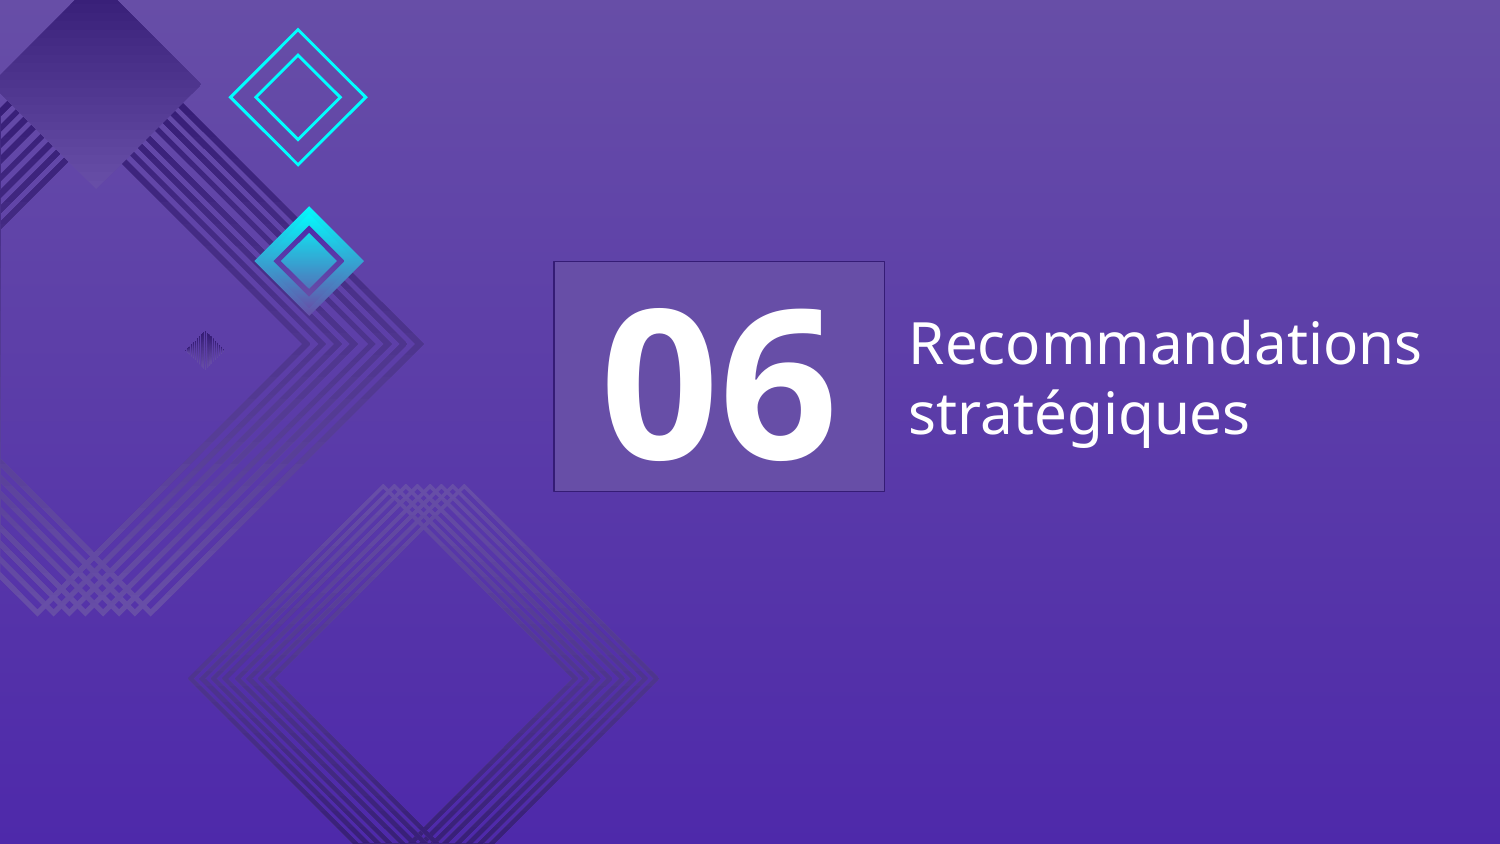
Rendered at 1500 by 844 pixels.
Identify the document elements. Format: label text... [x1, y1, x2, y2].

title Recommandations stratégiques [893, 261, 1462, 492]
title 06 [553, 261, 885, 492]
